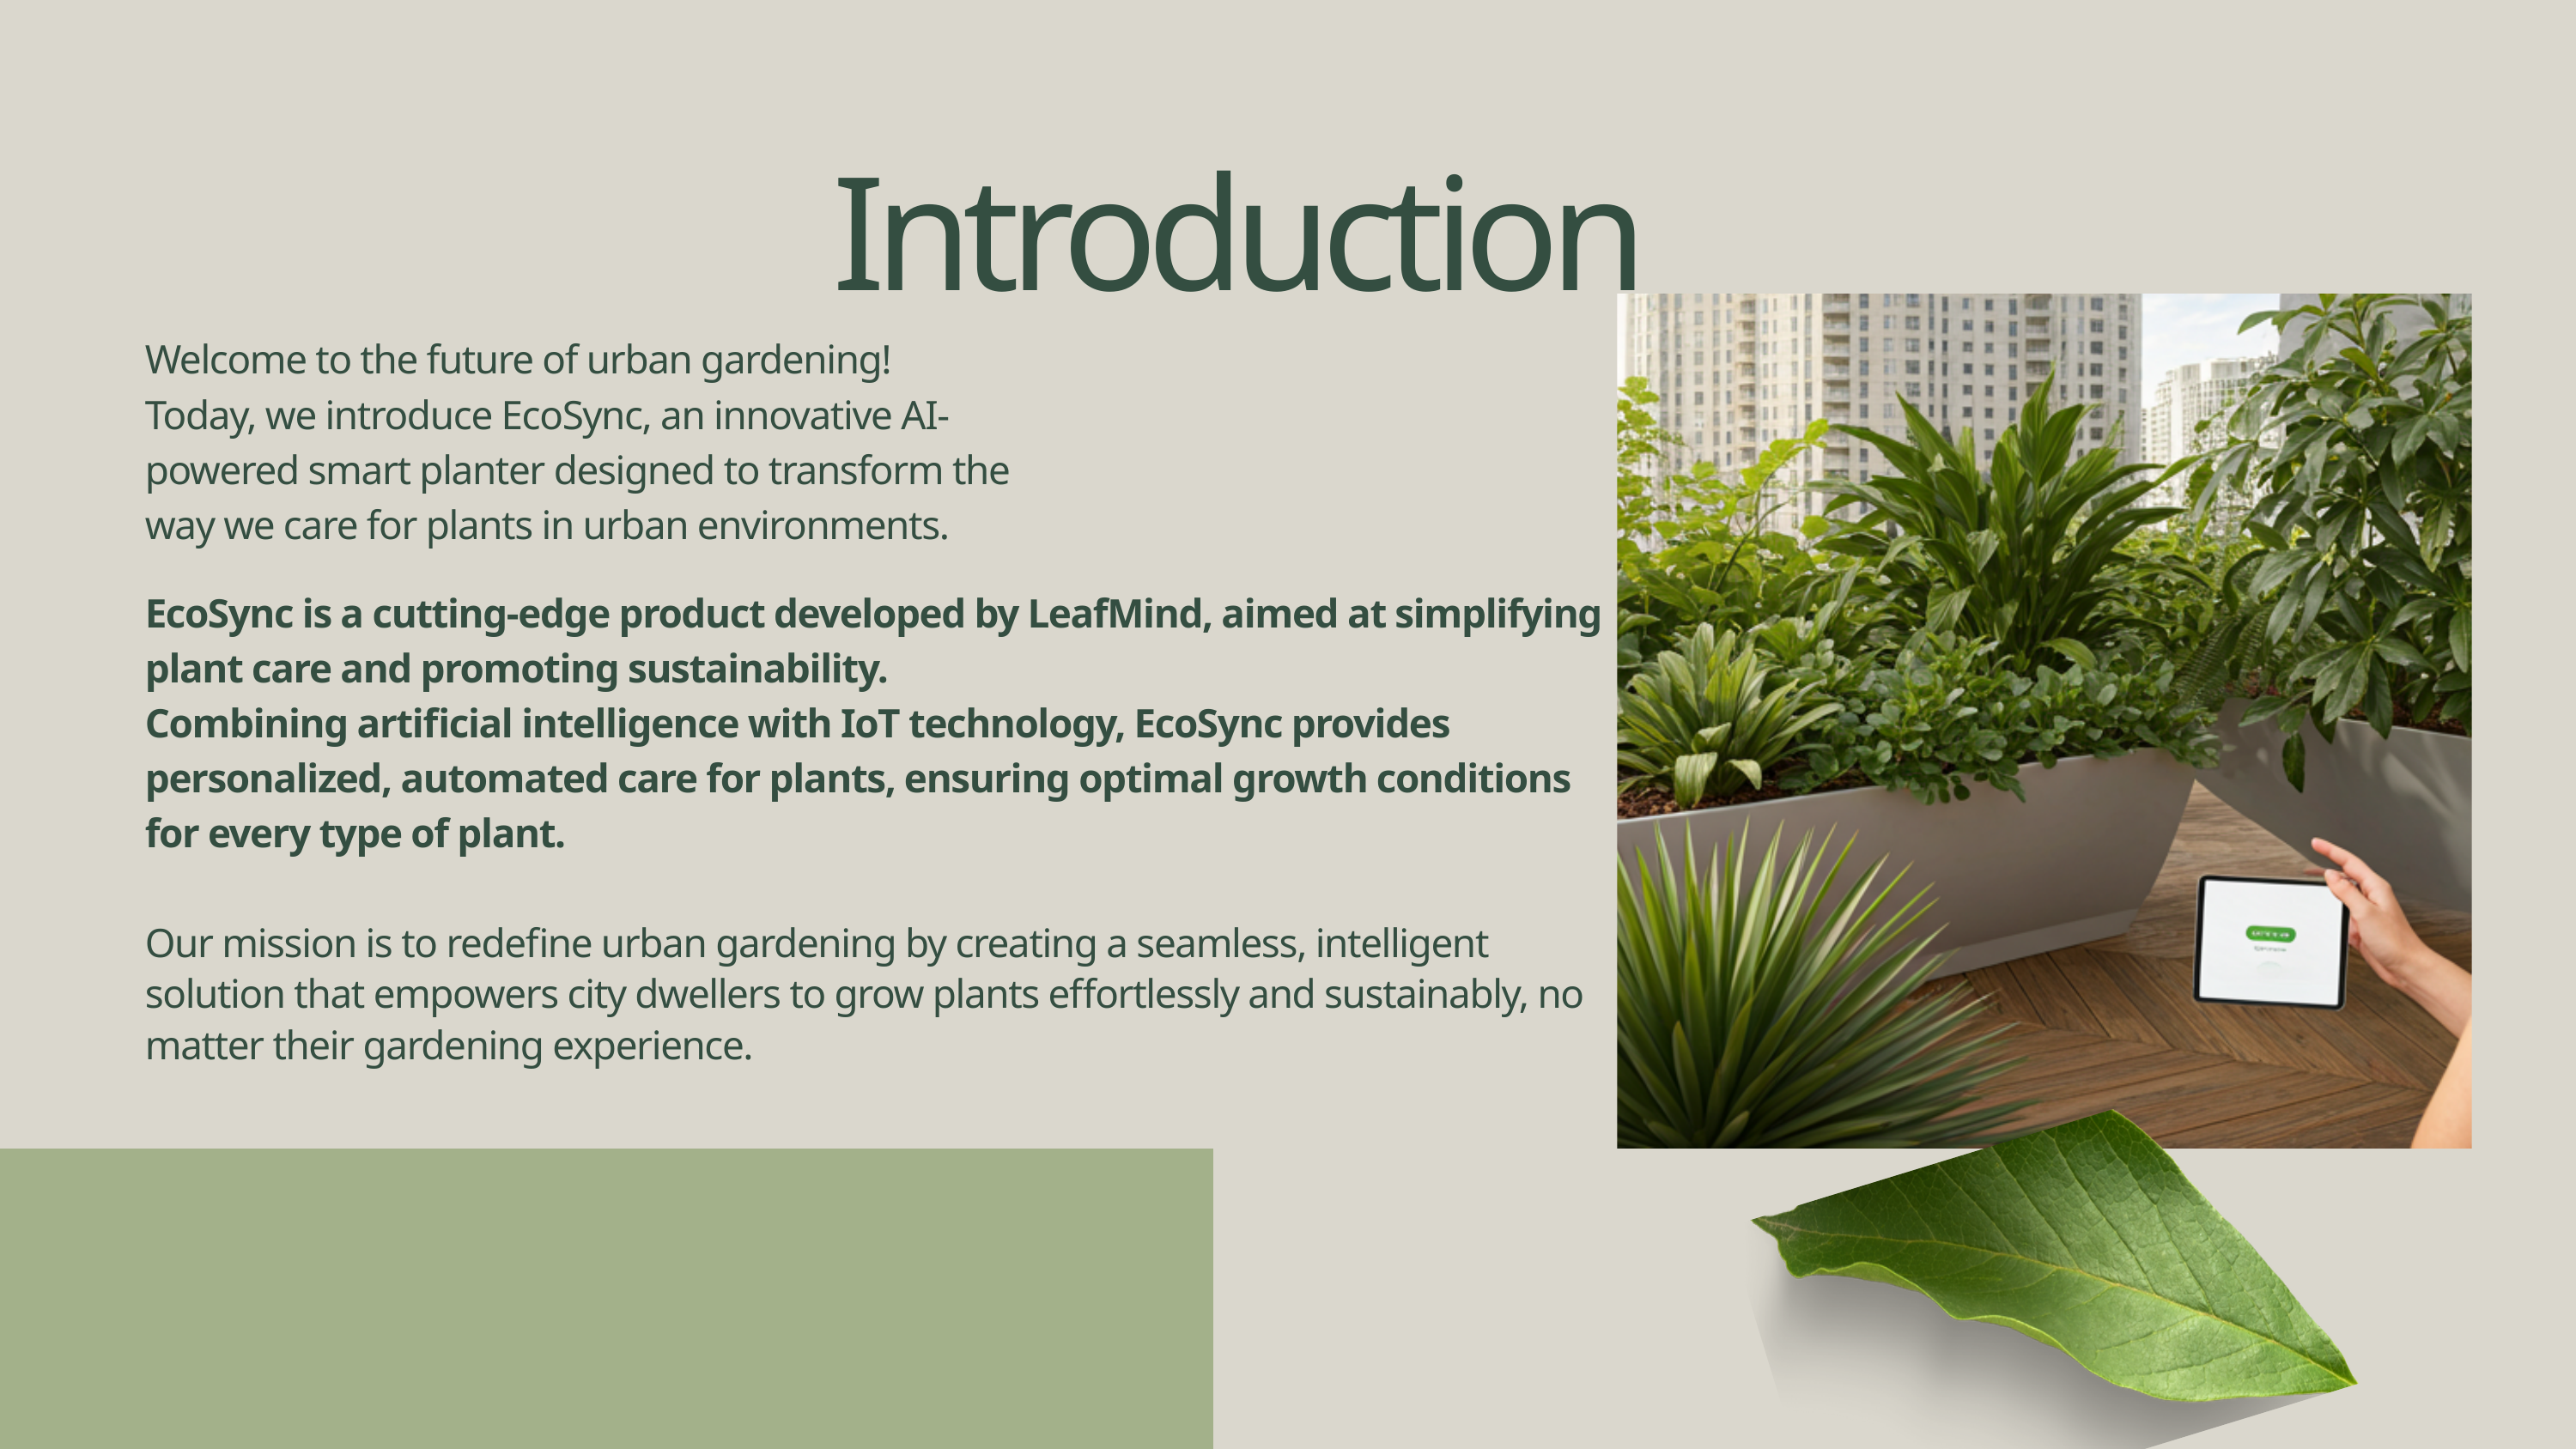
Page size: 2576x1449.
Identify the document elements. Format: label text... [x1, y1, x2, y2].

text_box EcoSync is a cutting-edge product developed by LeafMind, aimed at simplifying plant care and promoting sustainability. Combining artificial intelligence with IoT technology, EcoSync provides personalized, automated care for plants, ensuring optimal growth conditions for every type of plant. [144, 580, 1606, 856]
text_box Our mission is to redefine urban gardening by creating a seamless, intelligent solution that empowers city dwellers to grow plants effortlessly and sustainably, no matter their gardening experience. [144, 913, 1606, 1170]
text_box Welcome to the future of urban gardening! Today, we introduce EcoSync, an innovative AI-powered smart planter designed to transform the way we care for plants in urban environments. [144, 326, 1061, 548]
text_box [0, 1148, 1214, 1449]
text_box [1727, 1041, 2432, 1449]
text_box Introduction [811, 167, 1668, 322]
text_box [1617, 294, 2472, 1149]
